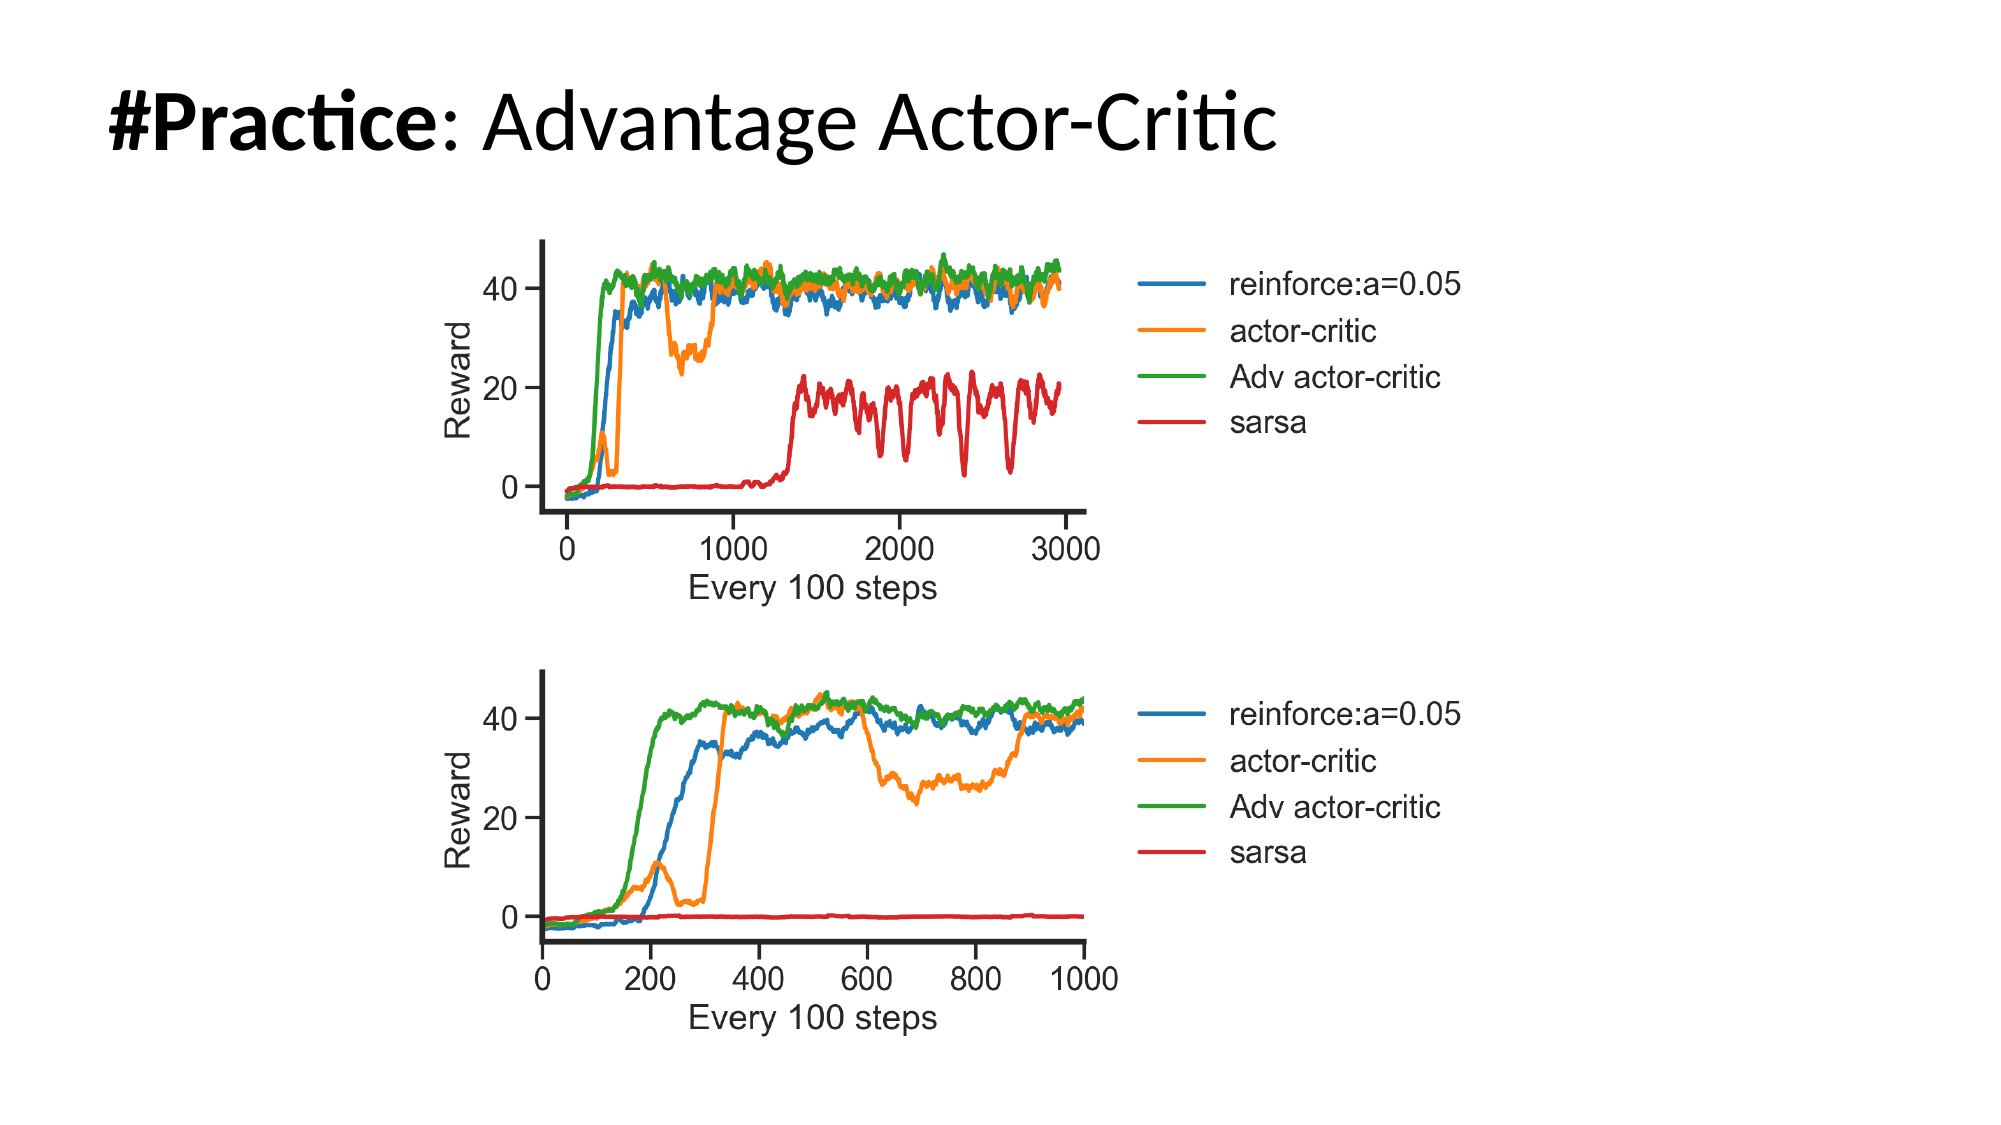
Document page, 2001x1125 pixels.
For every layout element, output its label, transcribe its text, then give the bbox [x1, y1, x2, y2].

picture [428, 228, 1488, 620]
text_box #Practice: Advantage Actor-Critic [93, 13, 1966, 231]
picture [428, 658, 1488, 1050]
